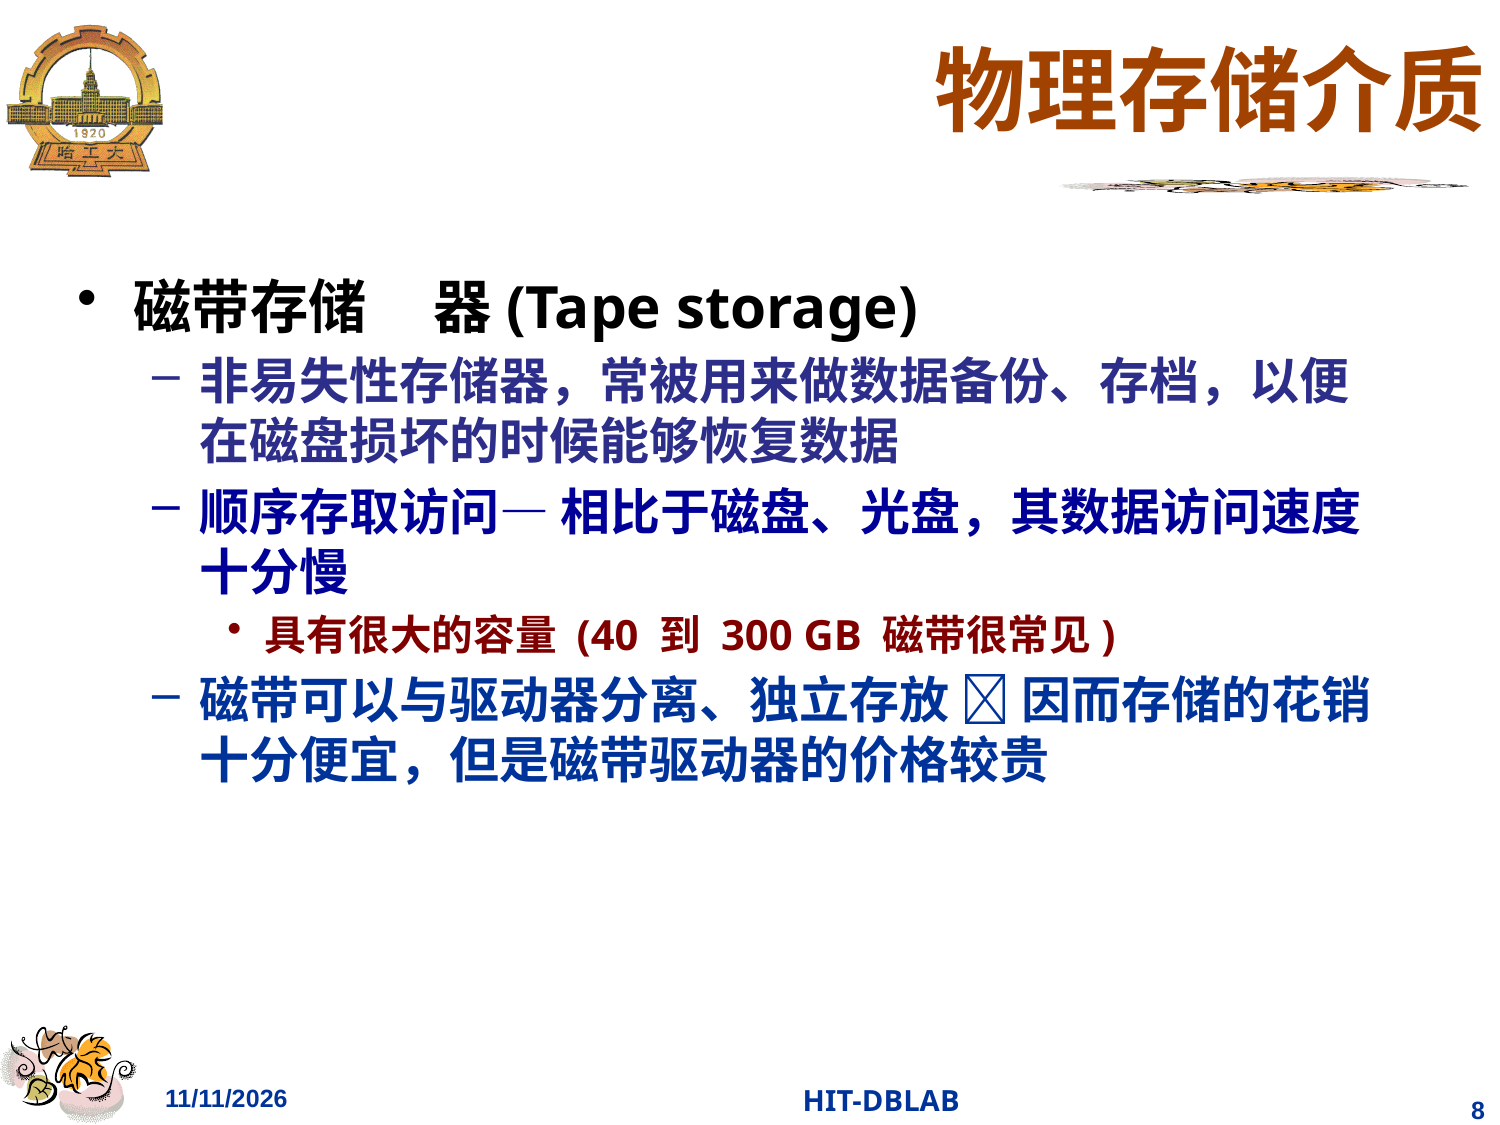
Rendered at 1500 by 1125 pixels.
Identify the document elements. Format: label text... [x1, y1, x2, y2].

footer HIT-DBLAB [524, 1074, 1238, 1125]
slide_number 8 [1437, 1087, 1500, 1125]
picture [0, 24, 175, 182]
title 物理存储介质 [162, 0, 1500, 176]
list 磁带存储 器(Tape storage) 非易失性存储器，常被用来做数据备份、存档，以便在磁盘损坏的时候能够恢复数据 顺序存取访问— 相比于磁盘、光盘，其数据访问速度十分慢 具有很大的容量 (40 到 300 GB 磁带很常见) 磁带可以与驱动器分离、独立存放  因而存储的花销十分便宜，但是磁带驱动器的价格较贵 [62, 262, 1413, 1006]
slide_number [149, 1074, 413, 1125]
